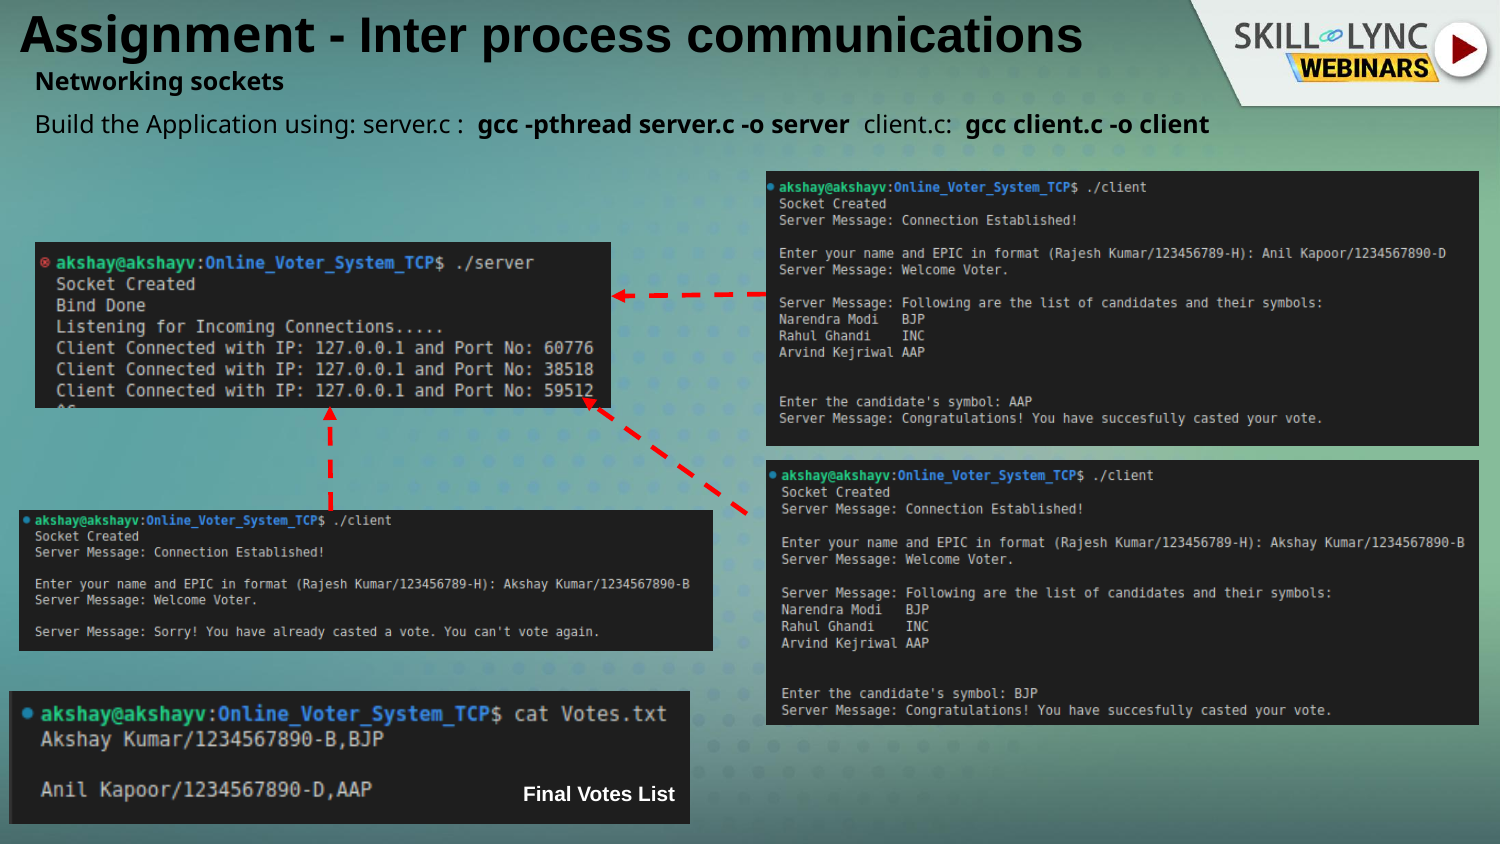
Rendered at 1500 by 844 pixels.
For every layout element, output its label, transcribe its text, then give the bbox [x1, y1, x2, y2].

list Networking sockets Build the Application using: server.c : gcc -pthread server.c -o server client.c: gcc client.c -o client [0, 63, 1388, 753]
text_box Final Votes List [693, 773, 702, 814]
picture [0, 0, 1500, 844]
text_box Assignment - Inter process communications [8, 8, 1303, 64]
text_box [19, 171, 1480, 725]
